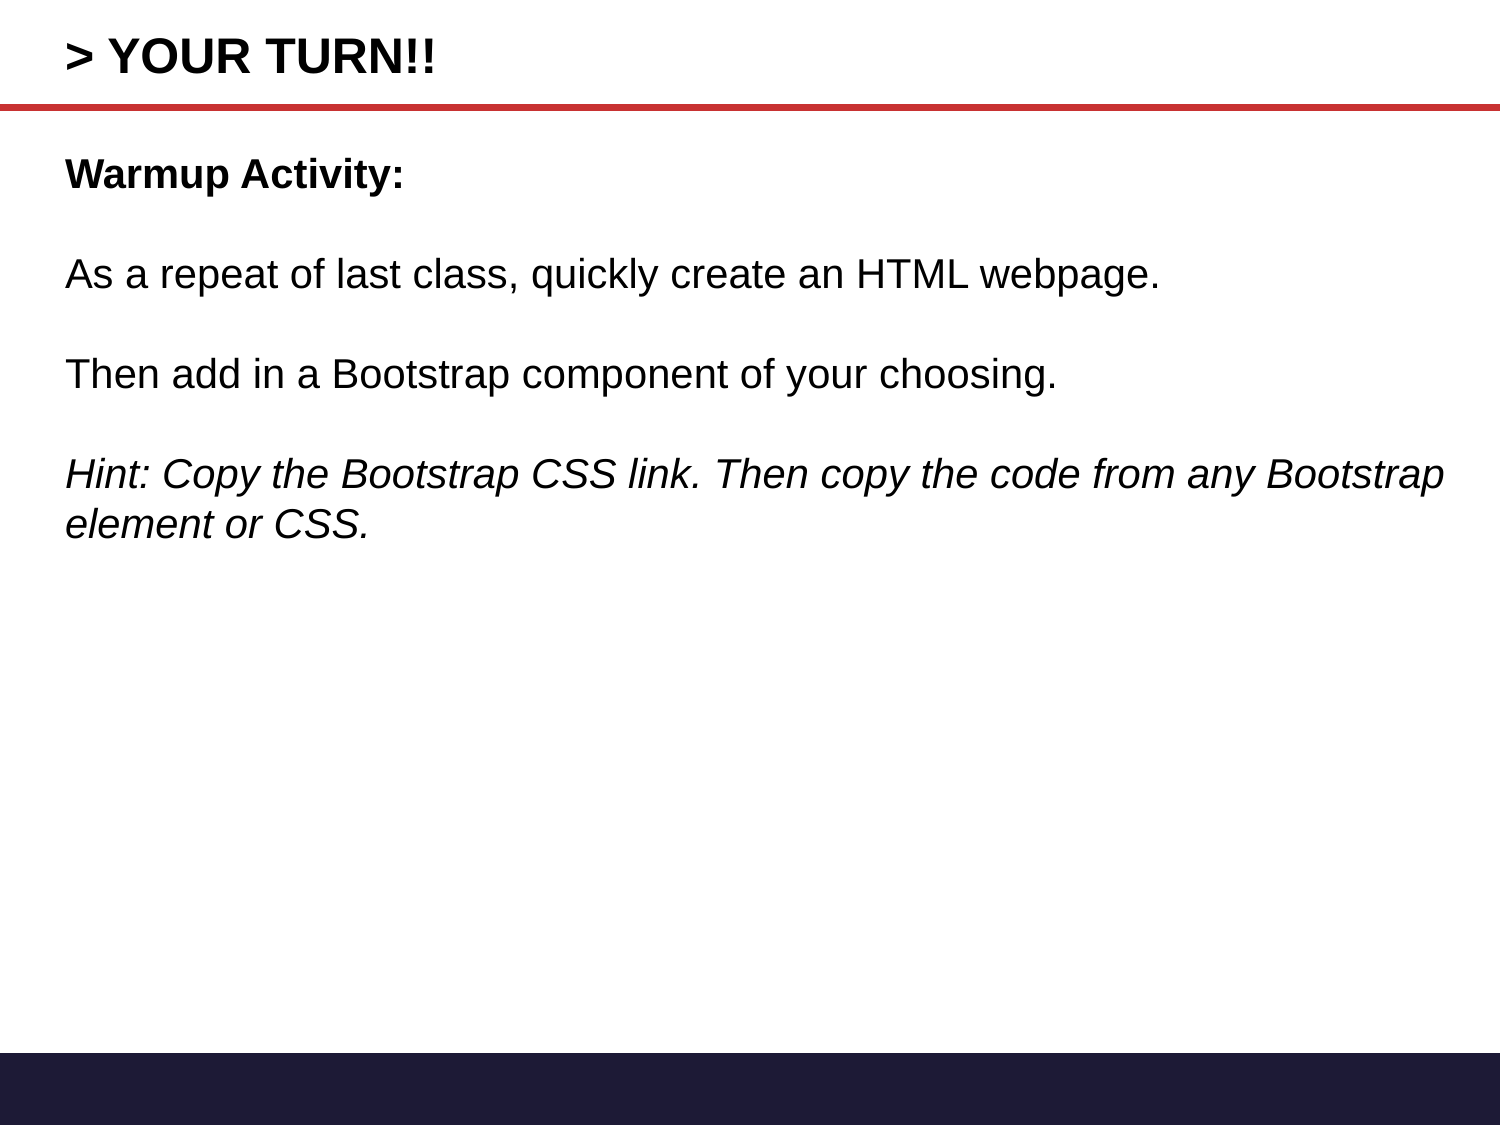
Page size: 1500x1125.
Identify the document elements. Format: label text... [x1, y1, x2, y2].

text_box Warmup Activity: As a repeat of last class, quickly create an HTML webpage. Then add in a Bootstrap component of your choosing. Hint: Copy the Bootstrap CSS link. Then copy the code from any Bootstrap element or CSS. [49, 139, 1475, 559]
text_box > YOUR TURN!! [50, 16, 913, 92]
